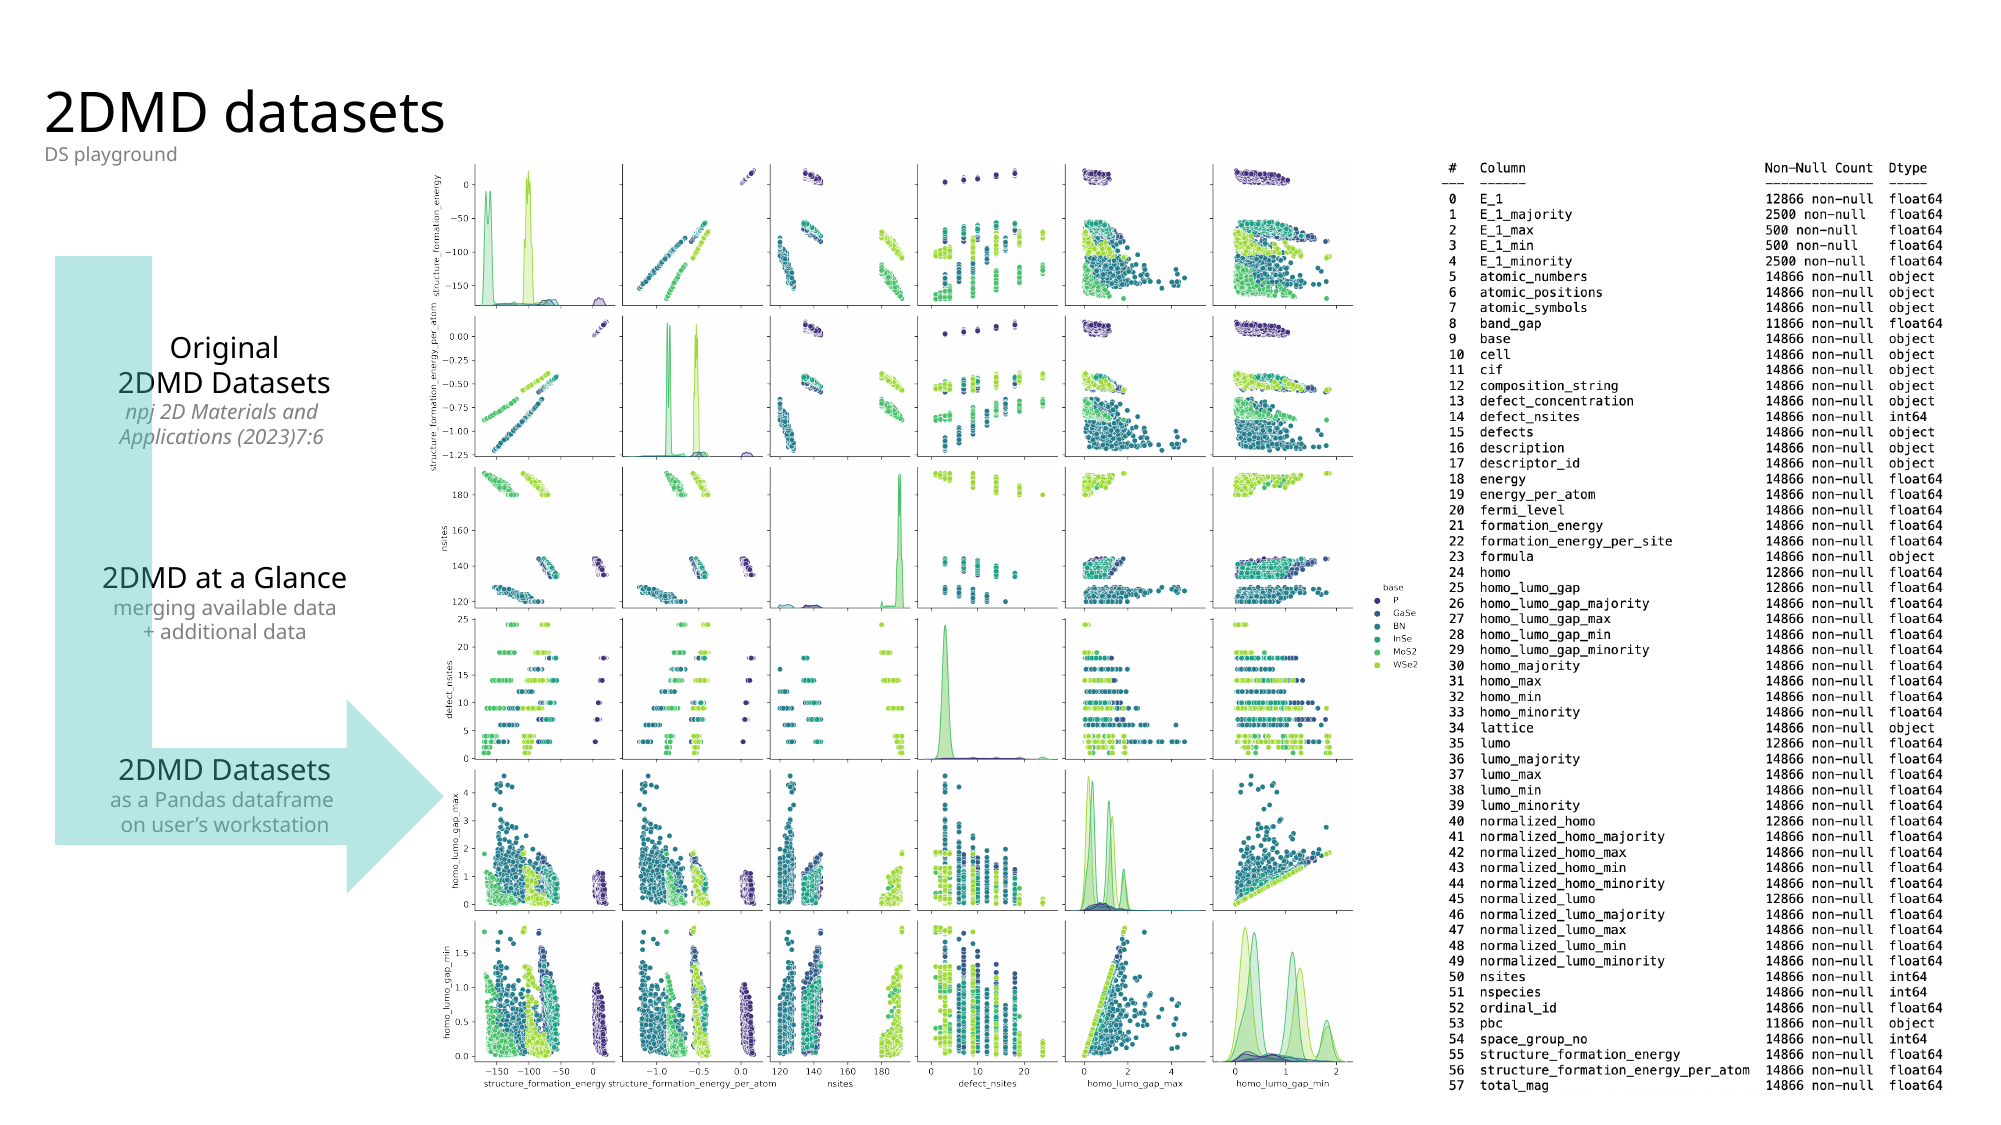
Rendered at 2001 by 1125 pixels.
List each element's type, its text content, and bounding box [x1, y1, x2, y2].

text_box Original 2DMD Datasets npj 2D Materials and Applications (2023)7:6 [154, 329, 352, 450]
text_box 2DMD at a Glance merging available data + additional data [154, 559, 372, 645]
text_box [54, 255, 423, 897]
picture [1438, 158, 1952, 1095]
text_box 2DMD datasets DS playground [29, 75, 1800, 182]
picture [423, 158, 1426, 1095]
